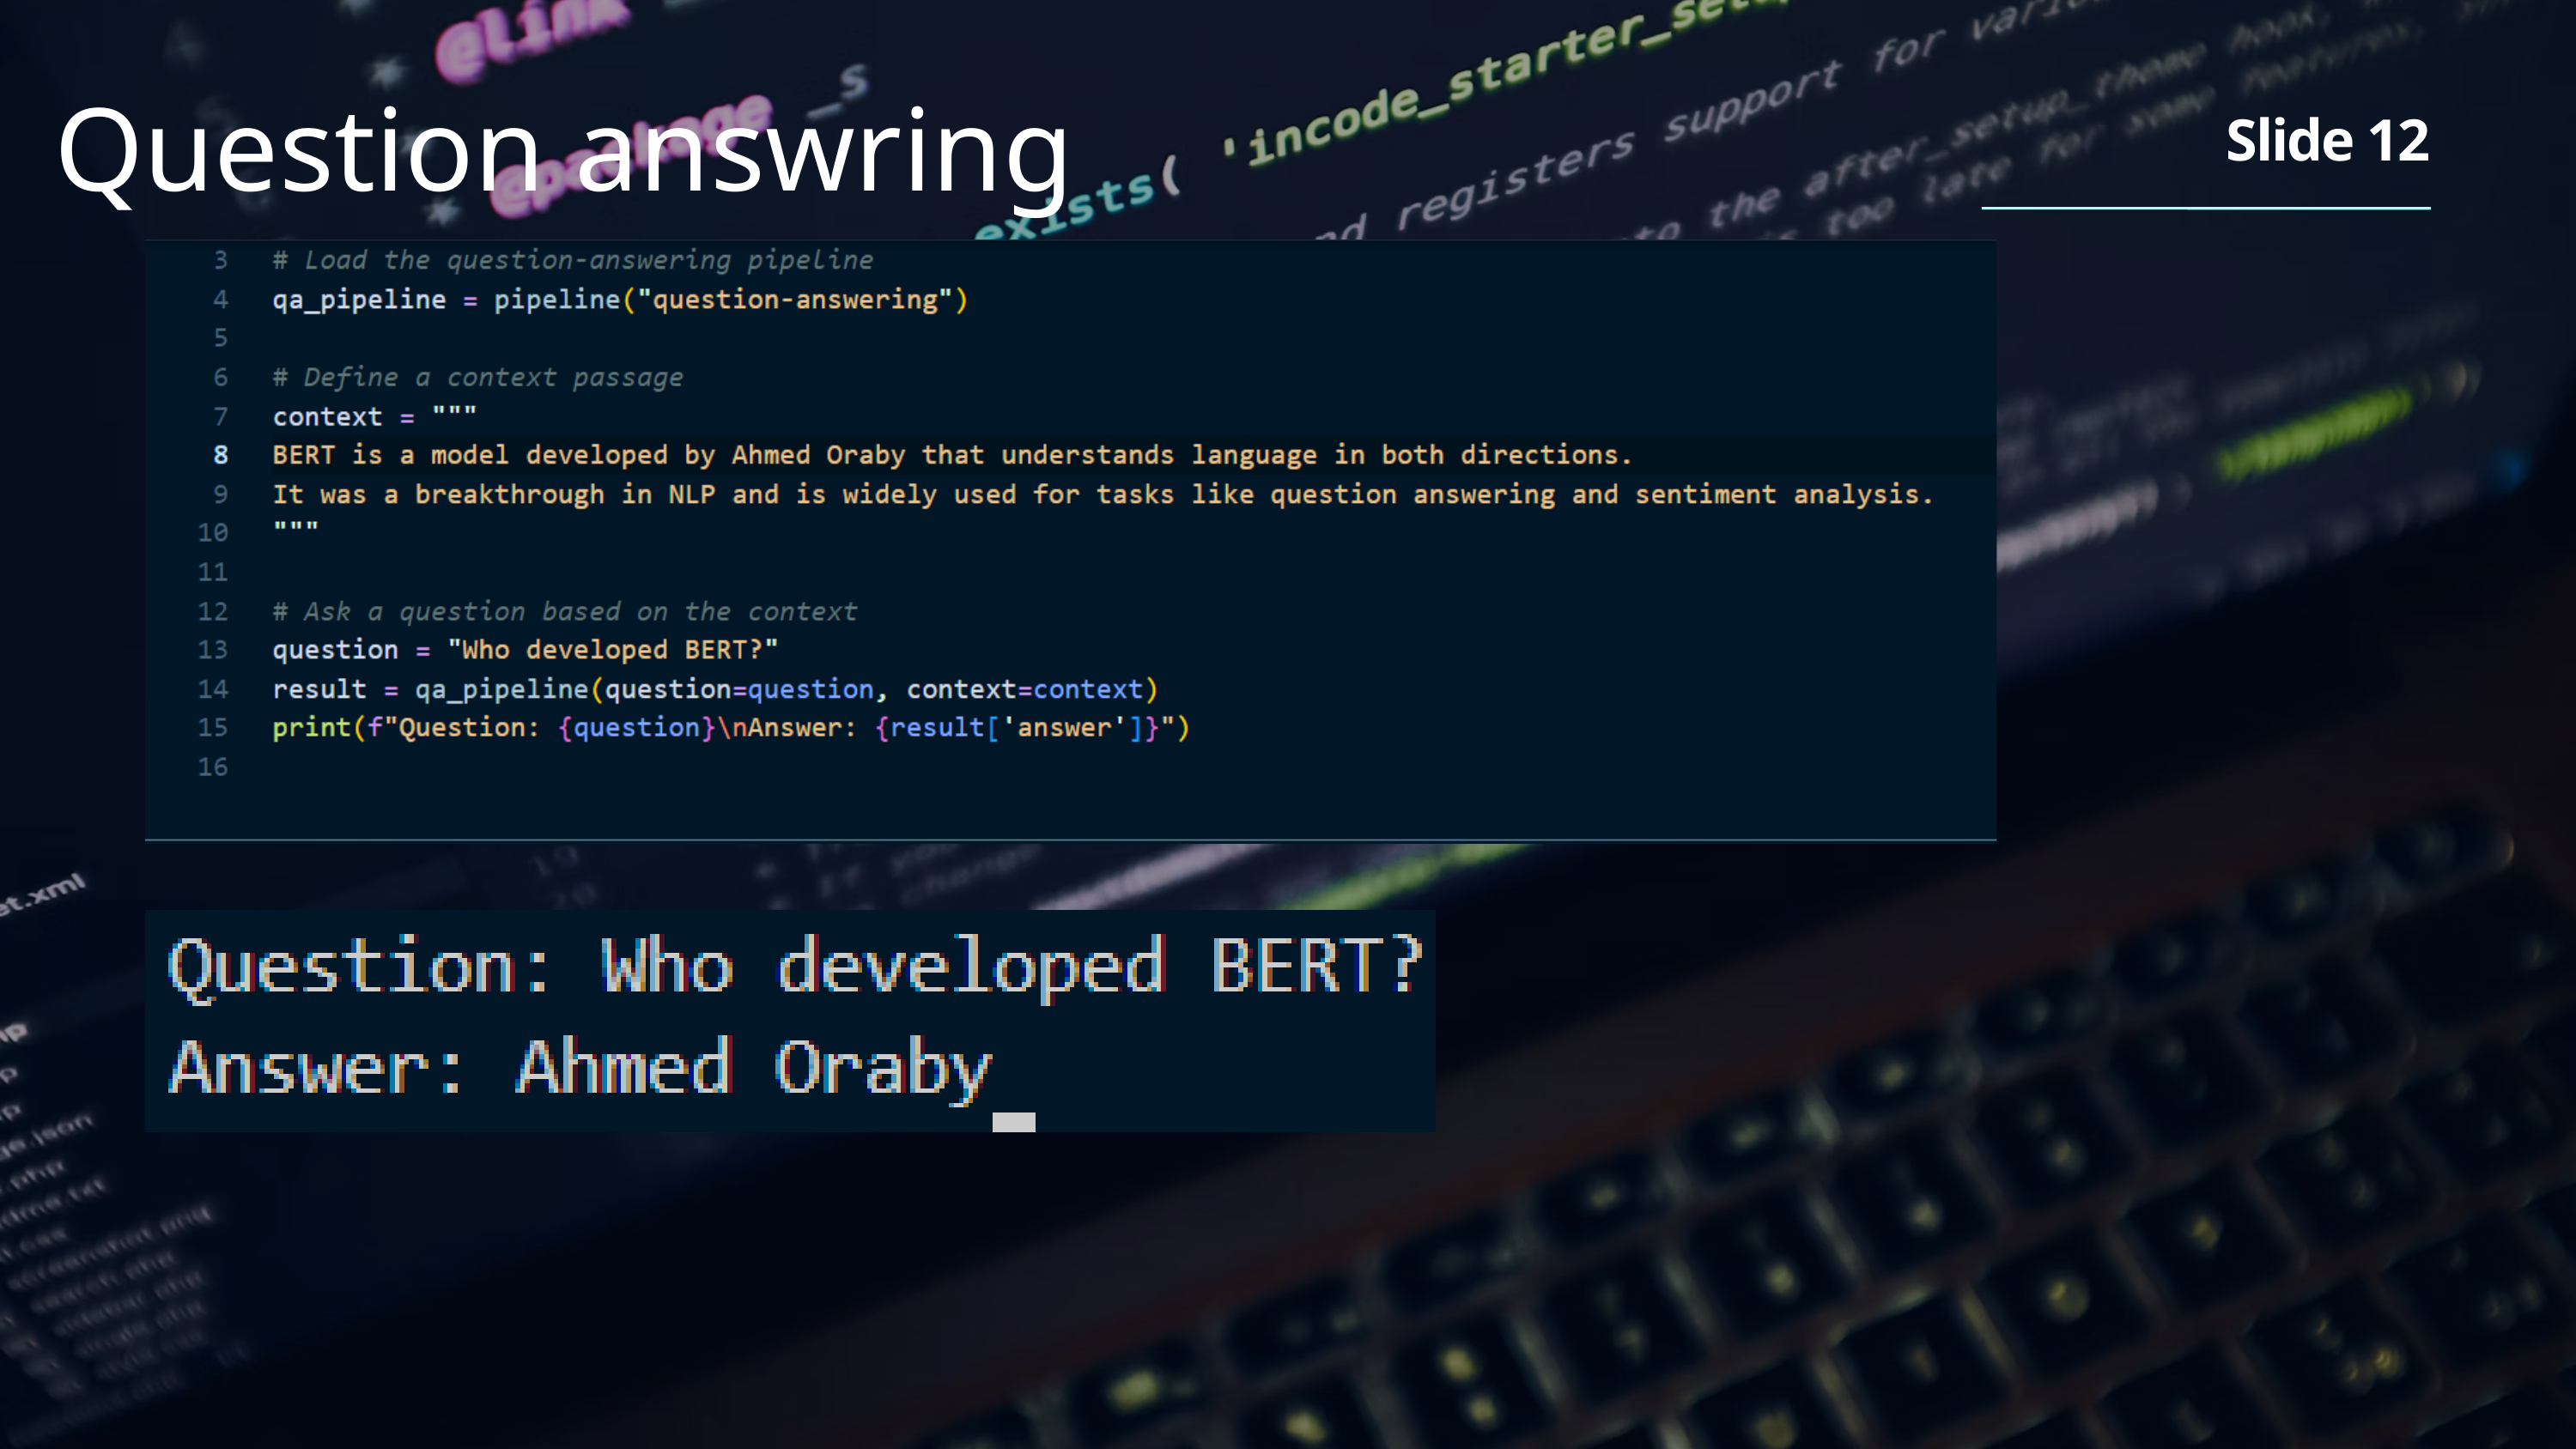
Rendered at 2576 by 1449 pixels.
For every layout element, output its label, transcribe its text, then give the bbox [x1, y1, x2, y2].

text_box [144, 239, 1997, 845]
text_box [144, 910, 1437, 1132]
text_box Question answring [54, 84, 2099, 215]
text_box Slide 12 [2099, 115, 2432, 173]
text_box [0, 0, 2576, 1449]
